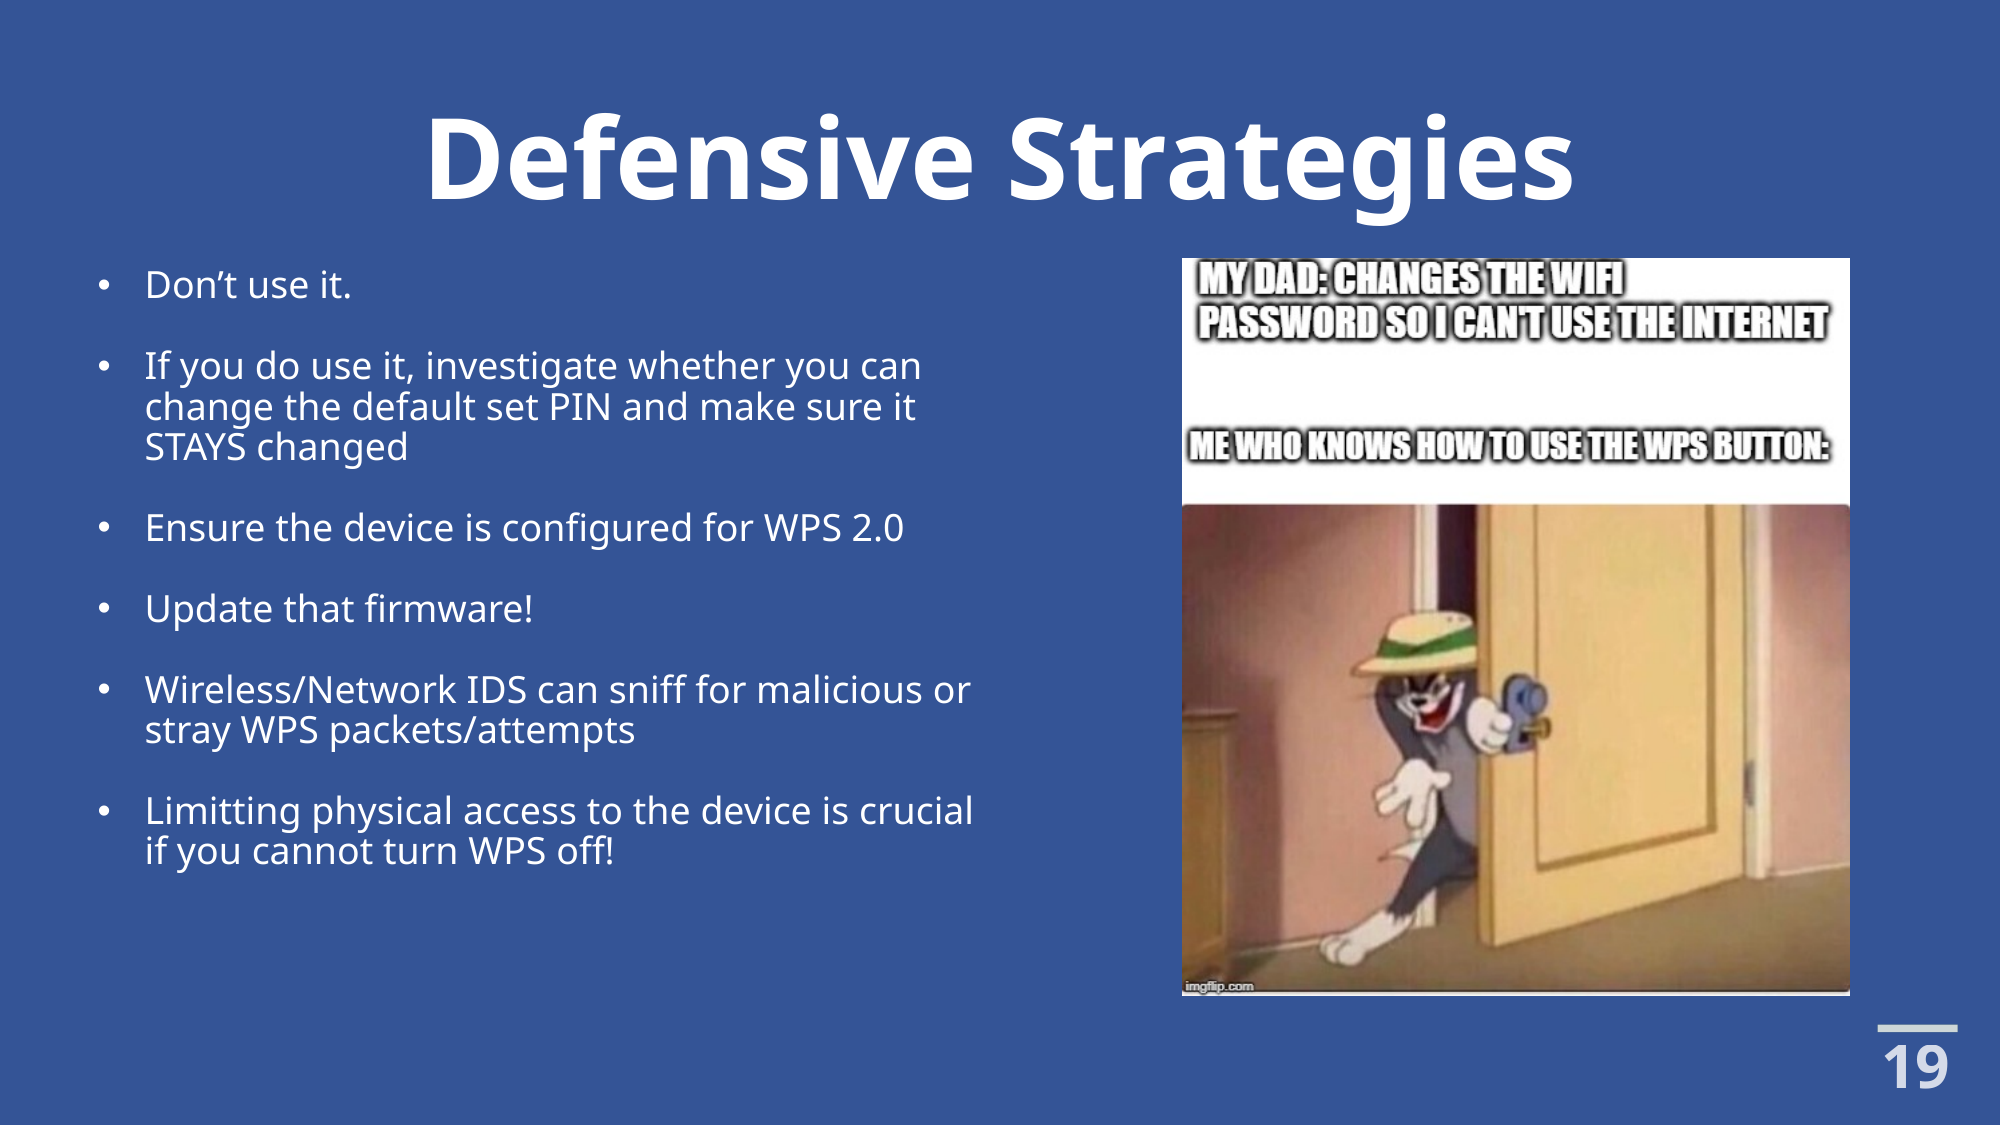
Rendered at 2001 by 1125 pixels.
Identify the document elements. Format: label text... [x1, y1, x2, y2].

title Defensive Strategies [341, 88, 1659, 232]
slide_number 19 [1849, 1013, 1982, 1125]
picture [1182, 258, 1850, 996]
list Don’t use it. If you do use it, investigate whether you can change the default set PIN and make sure it STAYS changed Ensure the device is configured for WPS 2.0 Update that firmware! Wireless/Network IDS can sniff for malicious or stray WPS packets/attempts Limitting physical access to the device is crucial if you cannot turn WPS off! [82, 258, 1000, 1037]
